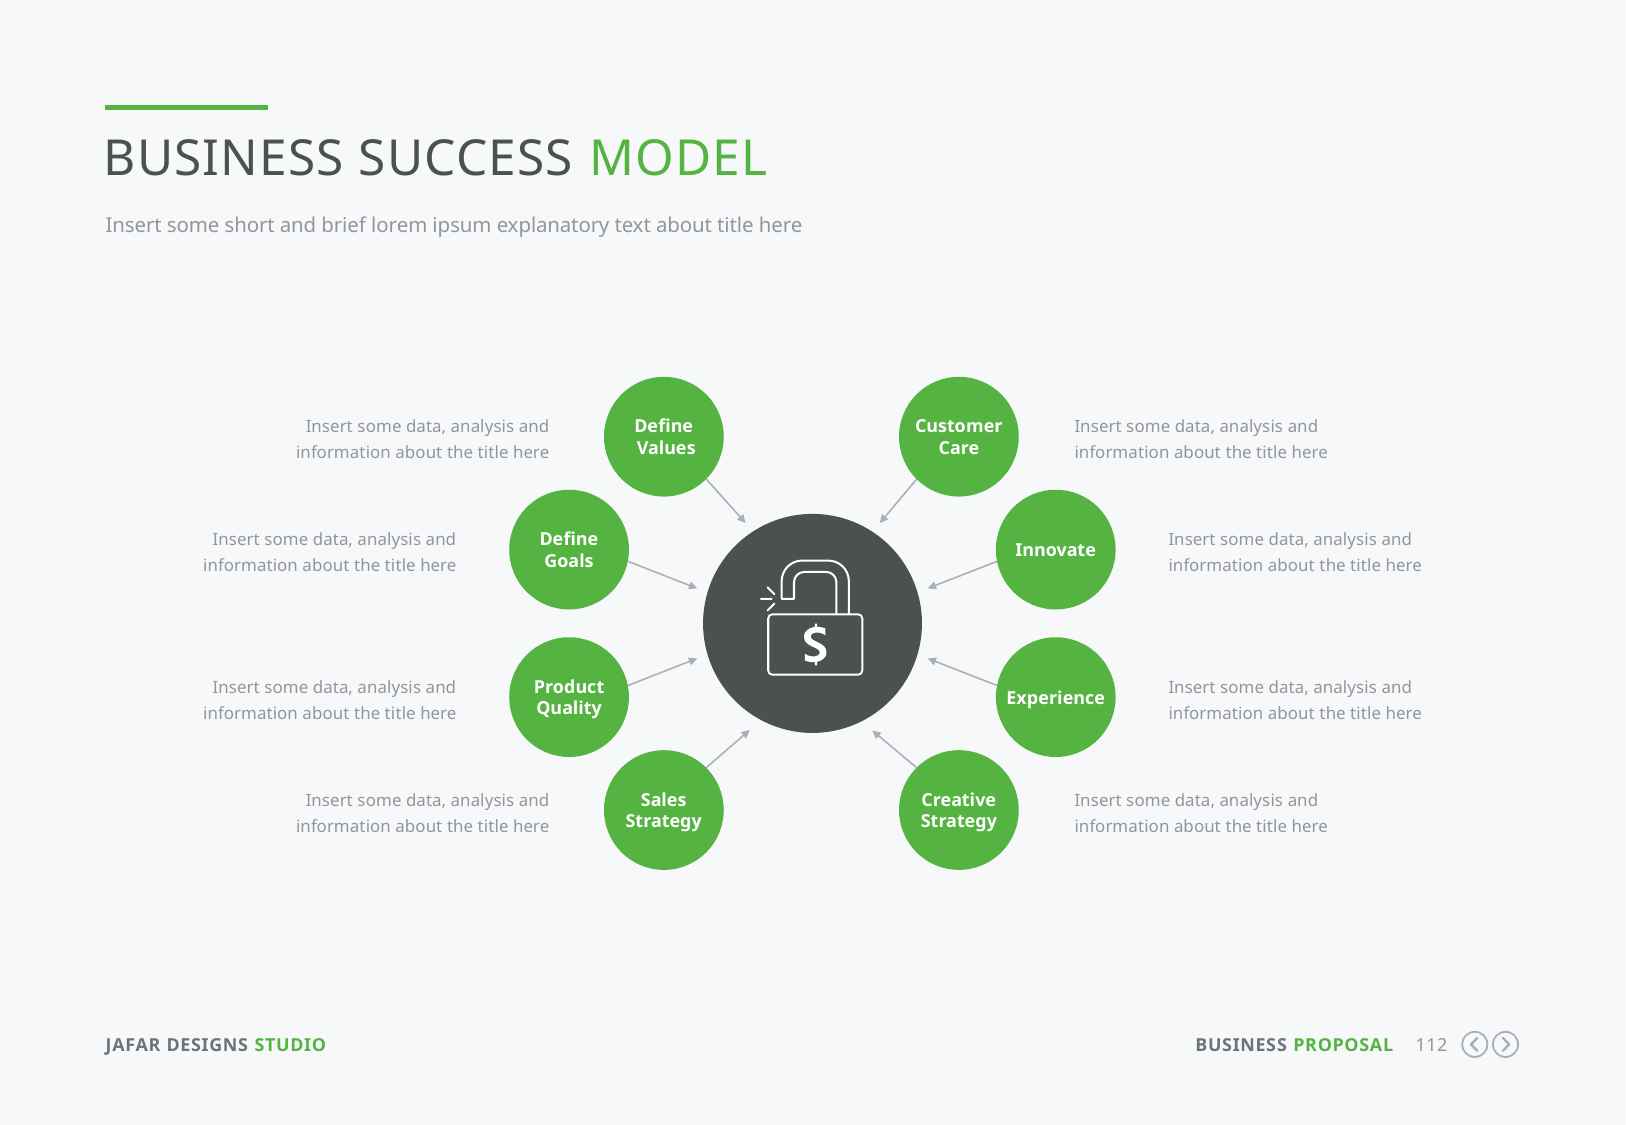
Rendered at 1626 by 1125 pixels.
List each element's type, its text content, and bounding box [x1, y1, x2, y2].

text_box [994, 488, 1117, 611]
text_box Sales Strategy [610, 788, 717, 832]
text_box [766, 602, 776, 612]
text_box Product Quality [516, 675, 623, 719]
text_box Innovate [1002, 538, 1109, 561]
text_box [508, 488, 631, 611]
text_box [627, 658, 698, 686]
text_box Insert some data, analysis and information about the title here [132, 670, 457, 723]
text_box Insert some data, analysis and information about the title here [225, 783, 550, 837]
text_box [767, 559, 864, 676]
text_box Creative Strategy [906, 788, 1012, 832]
text_box [602, 375, 725, 498]
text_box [872, 730, 917, 768]
text_box [766, 586, 776, 596]
text_box Insert some data, analysis and information about the title here [1074, 409, 1399, 462]
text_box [706, 479, 746, 523]
list Insert some short and brief lorem ipsum explanatory text about title here [105, 209, 1519, 241]
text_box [879, 479, 917, 523]
text_box [602, 749, 725, 871]
text_box Define Goals [516, 527, 623, 572]
text_box Insert some data, analysis and information about the title here [1074, 783, 1399, 837]
text_box Insert some data, analysis and information about the title here [225, 409, 550, 462]
text_box Insert some data, analysis and information about the title here [132, 522, 457, 576]
list Business Success Model [103, 125, 1518, 188]
text_box Experience [1002, 686, 1109, 708]
text_box Customer Care [906, 414, 1012, 459]
text_box [994, 636, 1117, 759]
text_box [627, 561, 698, 589]
text_box [897, 375, 1020, 498]
text_box [508, 636, 631, 759]
text_box Define Values [610, 414, 717, 459]
text_box [897, 749, 1020, 871]
text_box Insert some data, analysis and information about the title here [1168, 670, 1493, 723]
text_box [706, 730, 750, 768]
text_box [927, 561, 998, 589]
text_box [927, 658, 998, 686]
text_box Insert some data, analysis and information about the title here [1168, 522, 1493, 576]
text_box [703, 513, 922, 733]
